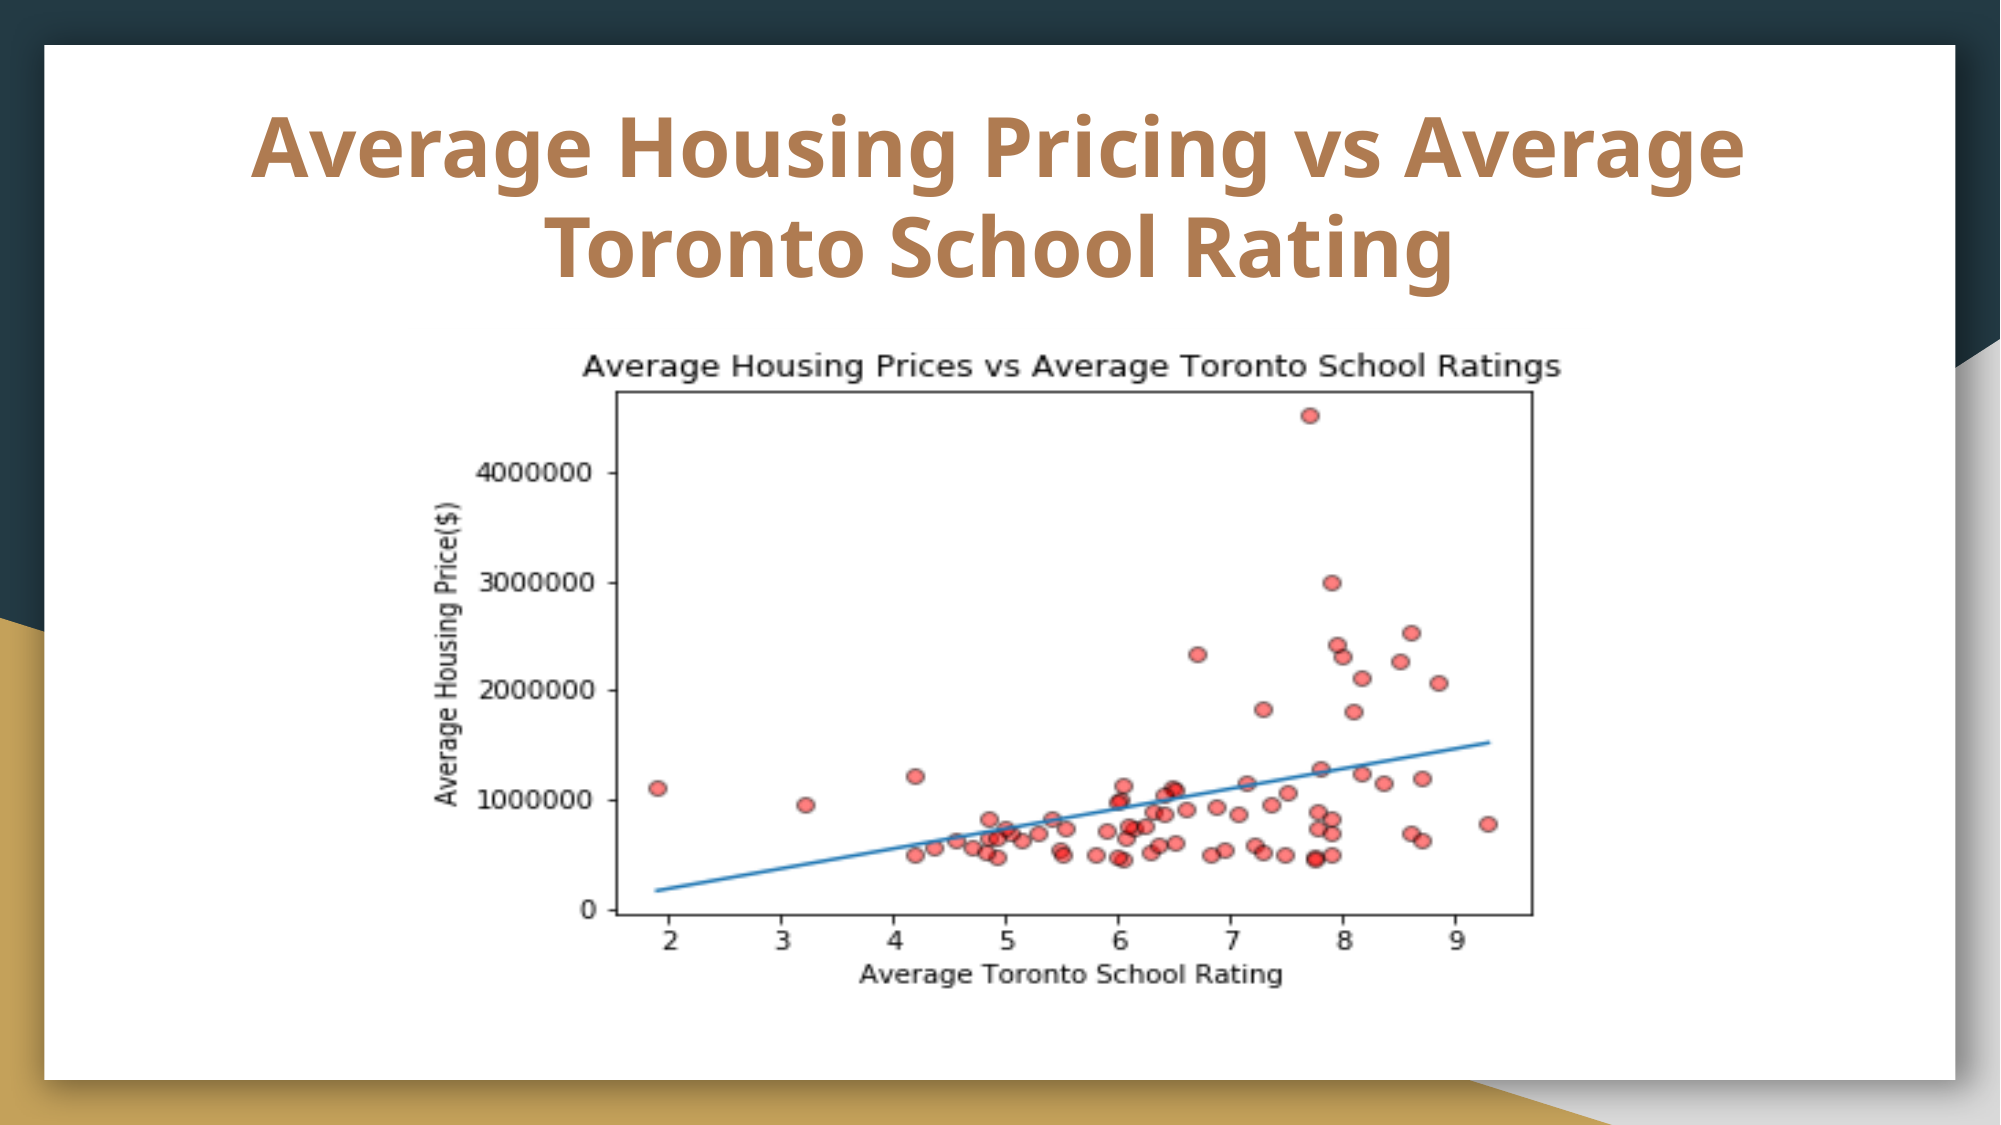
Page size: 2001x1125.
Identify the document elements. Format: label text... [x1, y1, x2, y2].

picture [407, 327, 1593, 1015]
title Average Housing Pricing vs Average Toronto School Rating [179, 74, 1821, 284]
